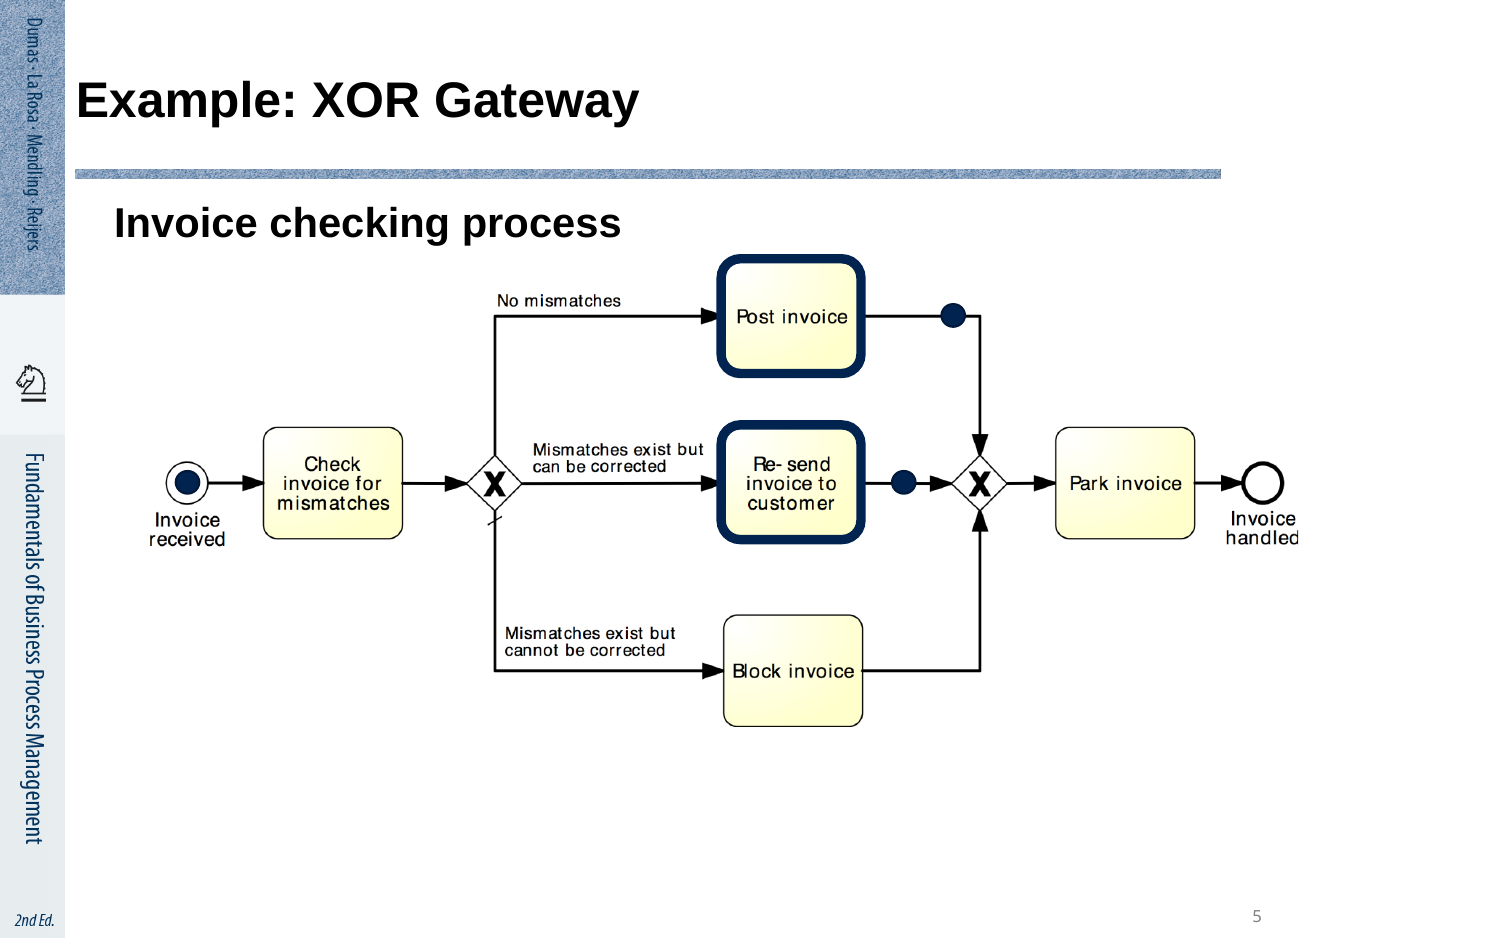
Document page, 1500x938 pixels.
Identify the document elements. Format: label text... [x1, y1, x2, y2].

text_box Invoice checking process [99, 187, 823, 253]
picture [0, 0, 65, 938]
picture [75, 169, 1221, 179]
slide_number 5 [1252, 905, 1326, 927]
title Example: XOR Gateway [75, 22, 1198, 172]
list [149, 257, 1299, 727]
